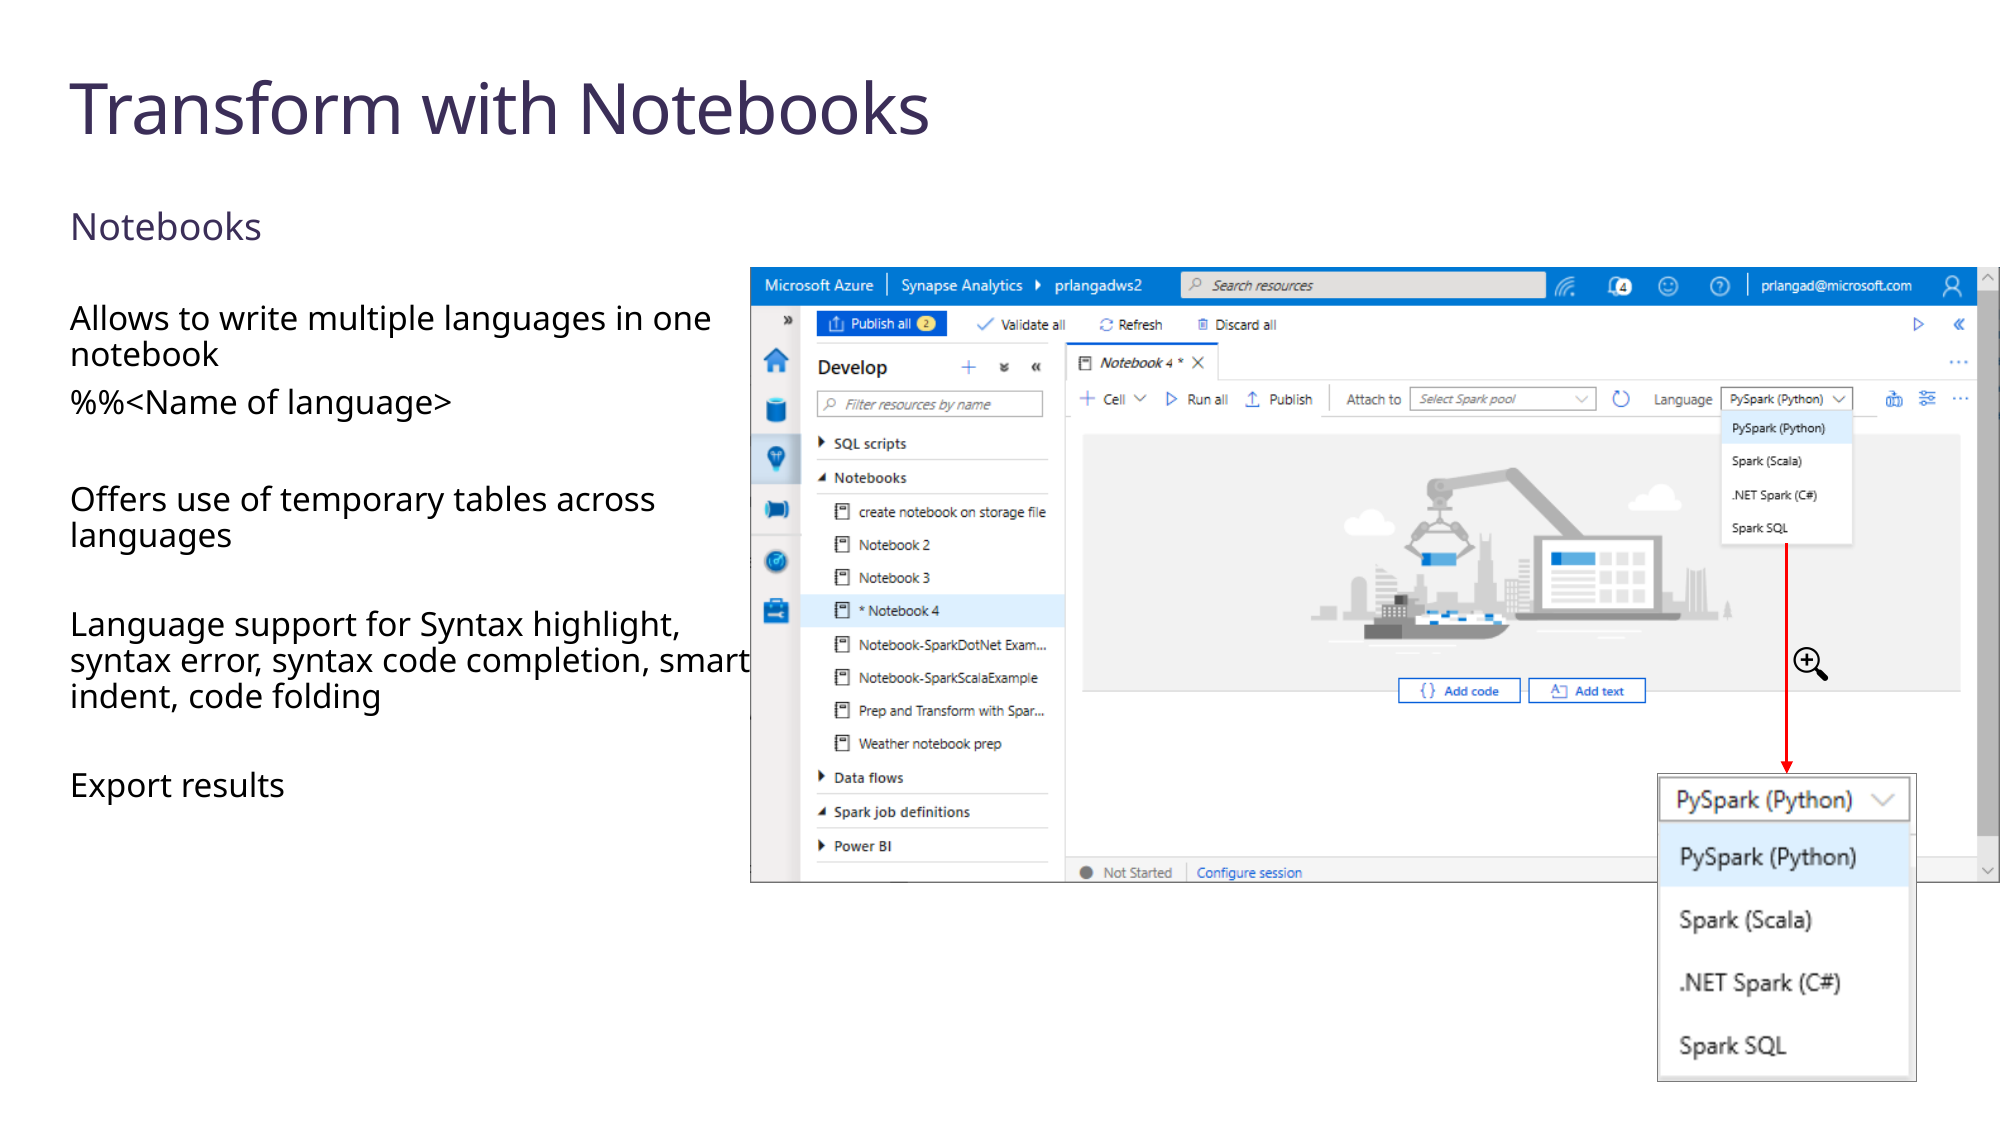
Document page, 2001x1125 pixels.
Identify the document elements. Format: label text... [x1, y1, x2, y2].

title Transform with Notebooks [69, 36, 982, 161]
list Notebooks Allows to write multiple languages in one notebook %%<Name of language> Offers use of temporary tables across languages Language support for Syntax highlight, syntax error, syntax code completion, smart indent, code folding Export results [70, 208, 755, 1000]
picture [749, 267, 2000, 1082]
